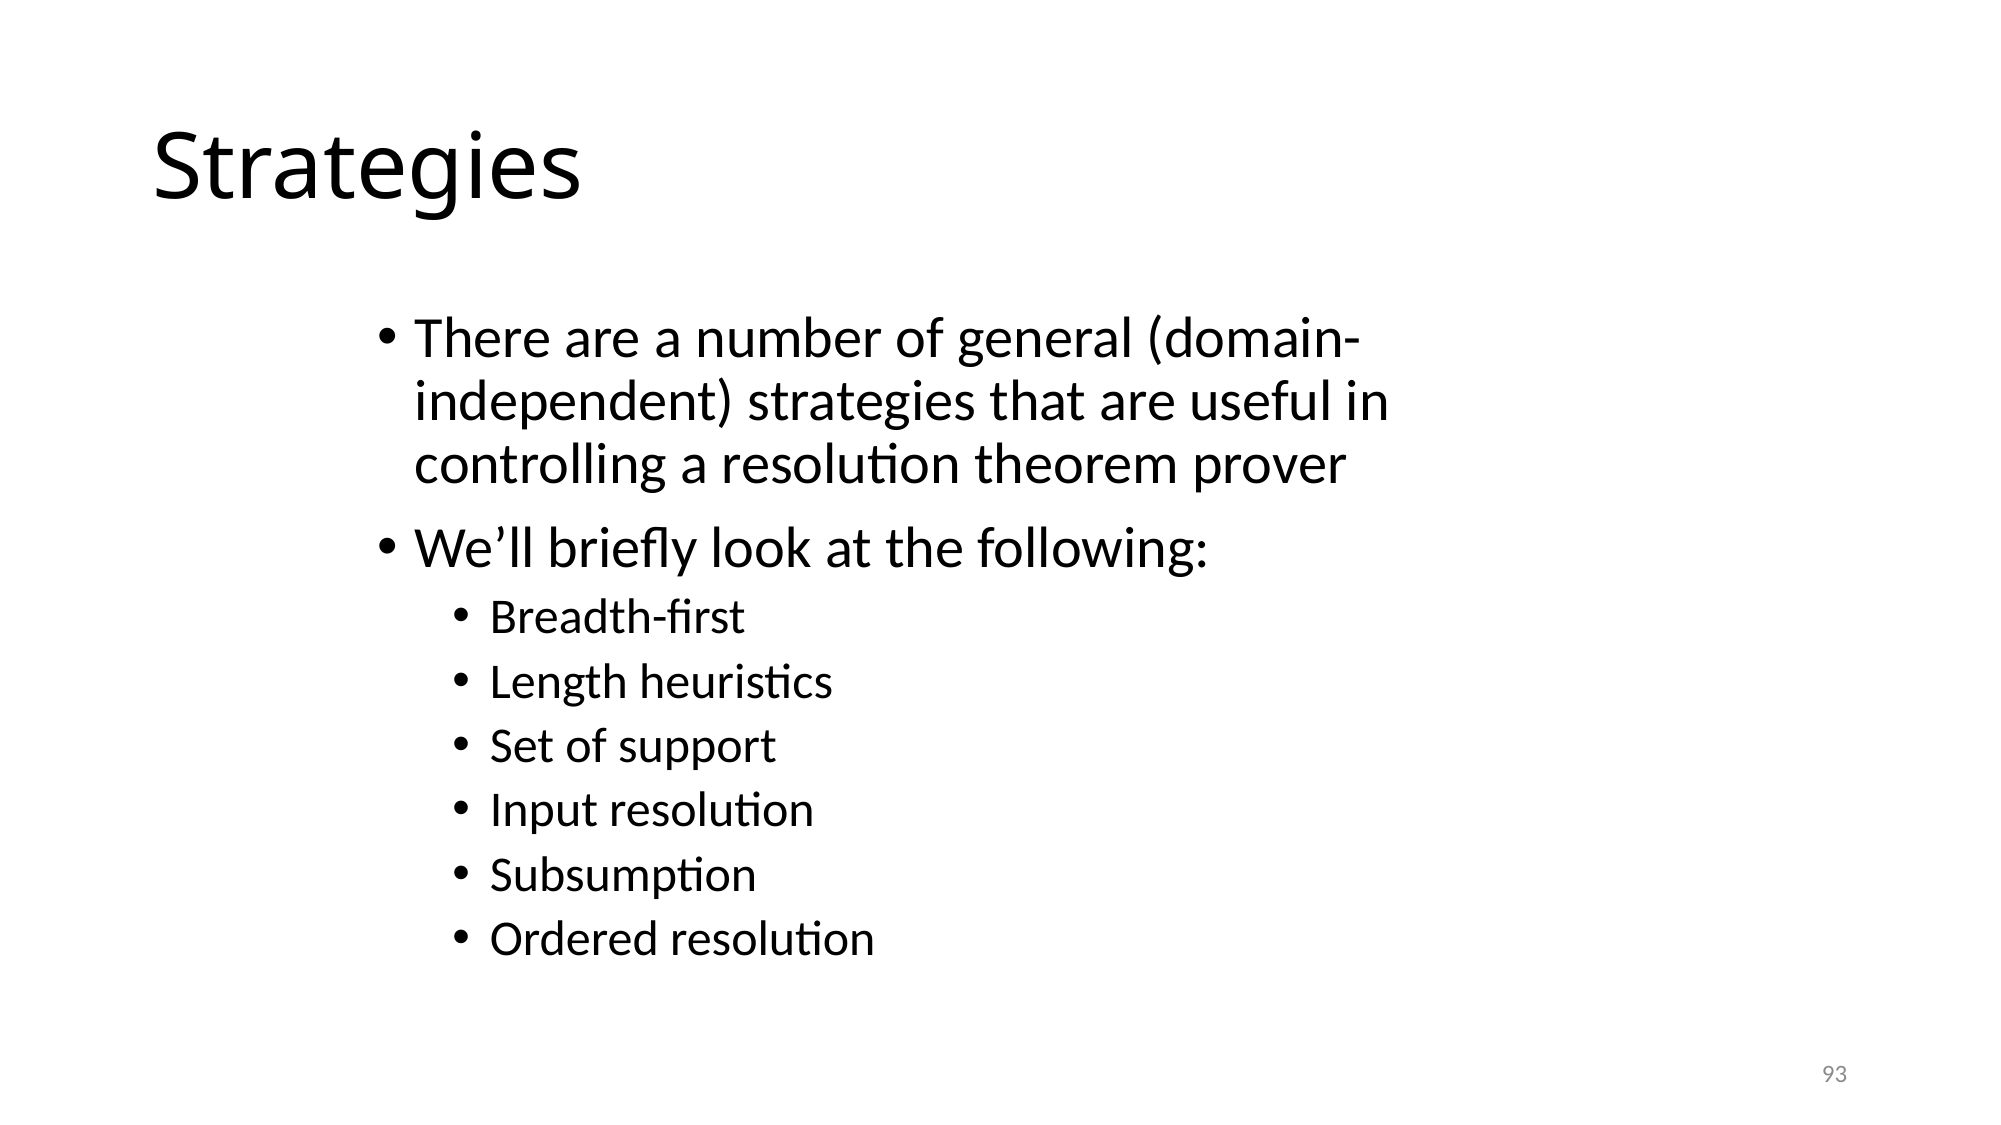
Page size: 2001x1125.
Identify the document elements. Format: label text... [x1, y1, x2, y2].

title Strategies [137, 59, 1863, 278]
list There are a number of general (domain-independent) strategies that are useful in controlling a resolution theorem prover We’ll briefly look at the following: Breadth-first Length heuristics Set of support Input resolution Subsumption Ordered resolution [362, 299, 1638, 1025]
slide_number 93 [1412, 1042, 1863, 1103]
